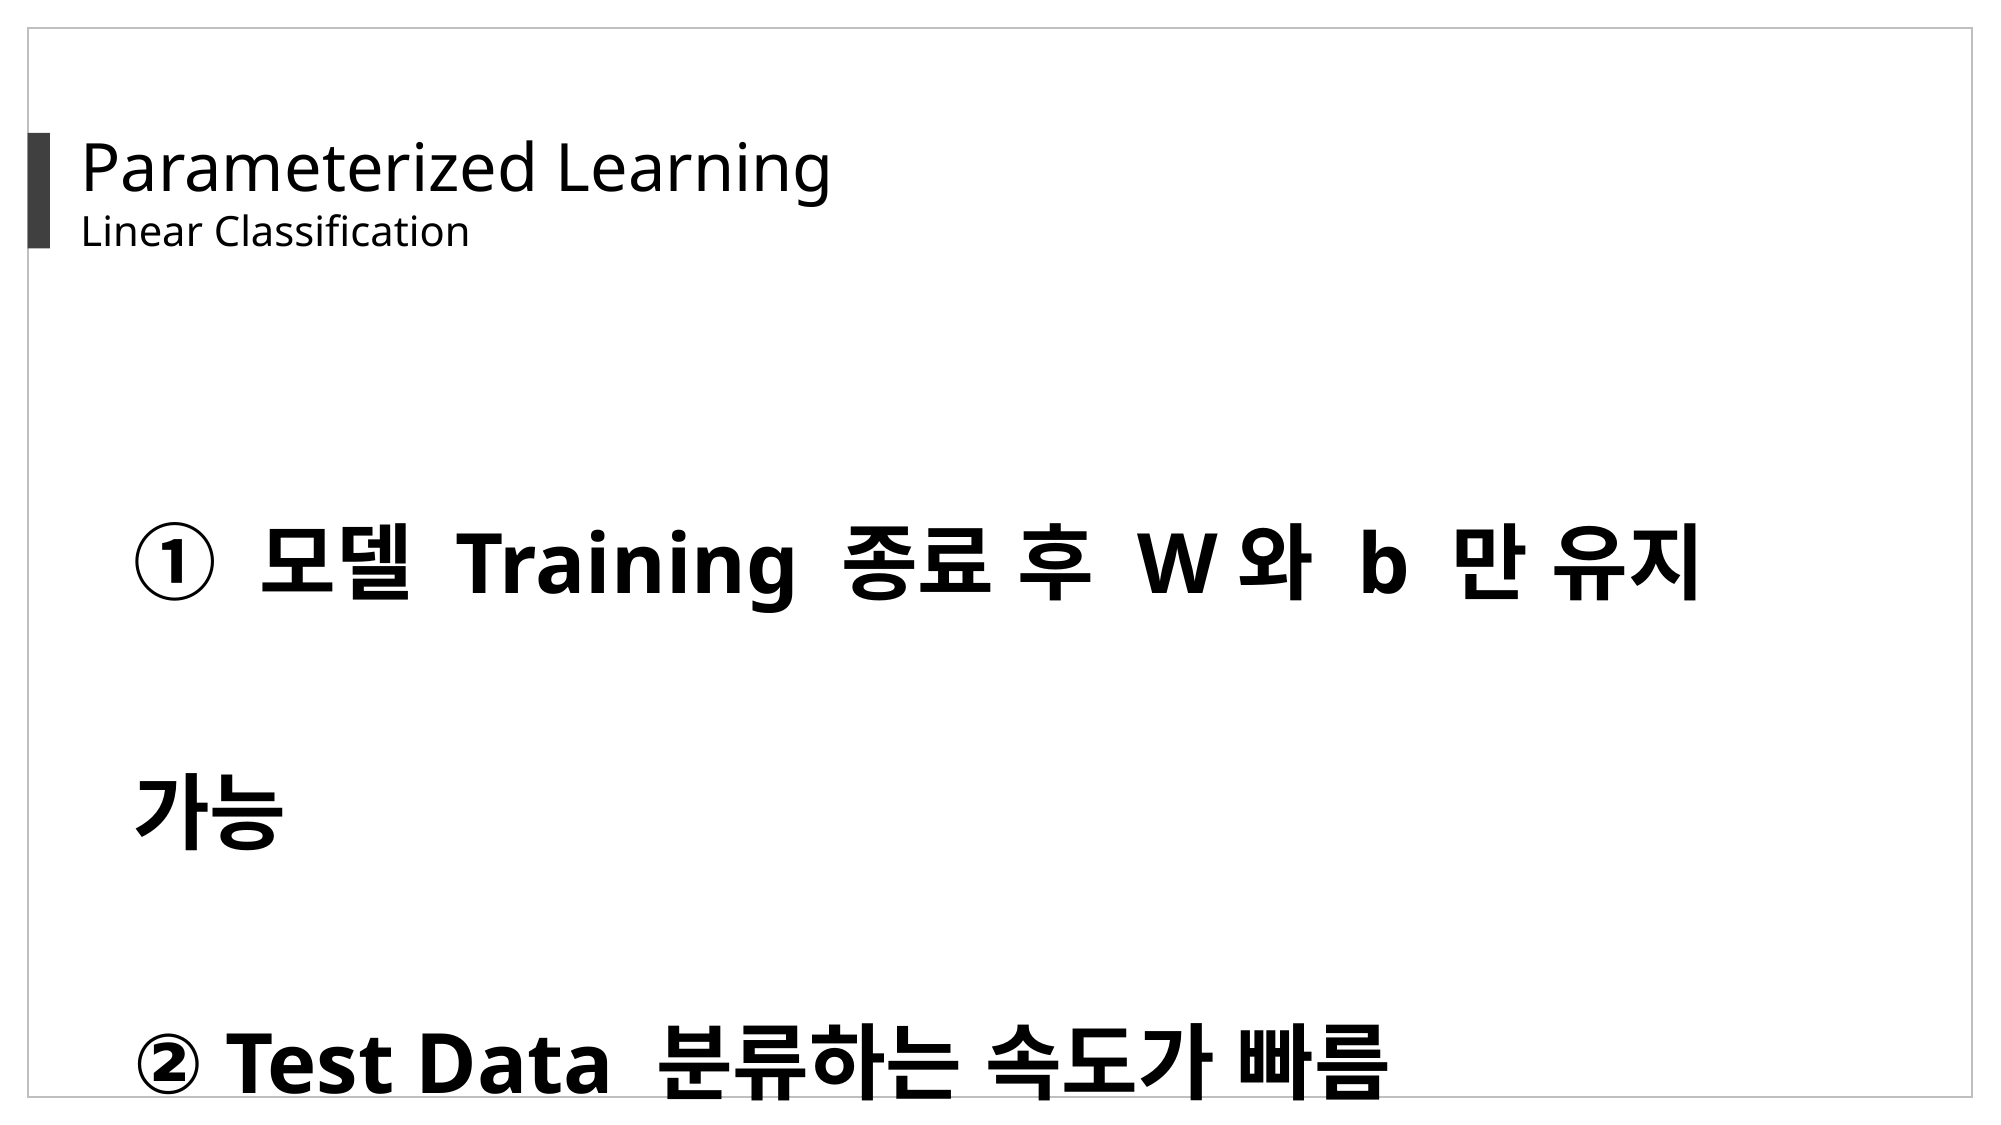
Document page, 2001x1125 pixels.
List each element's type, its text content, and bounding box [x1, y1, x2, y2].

text_box Parameterized Learning Linear Classification [65, 117, 1143, 263]
text_box [27, 27, 1973, 1098]
text_box [27, 132, 51, 249]
text_box ① 모델 Training 종료 후 W와 b 만 유지 가능 ② Test Data 분류하는 속도가 빠름 [118, 353, 1882, 1118]
